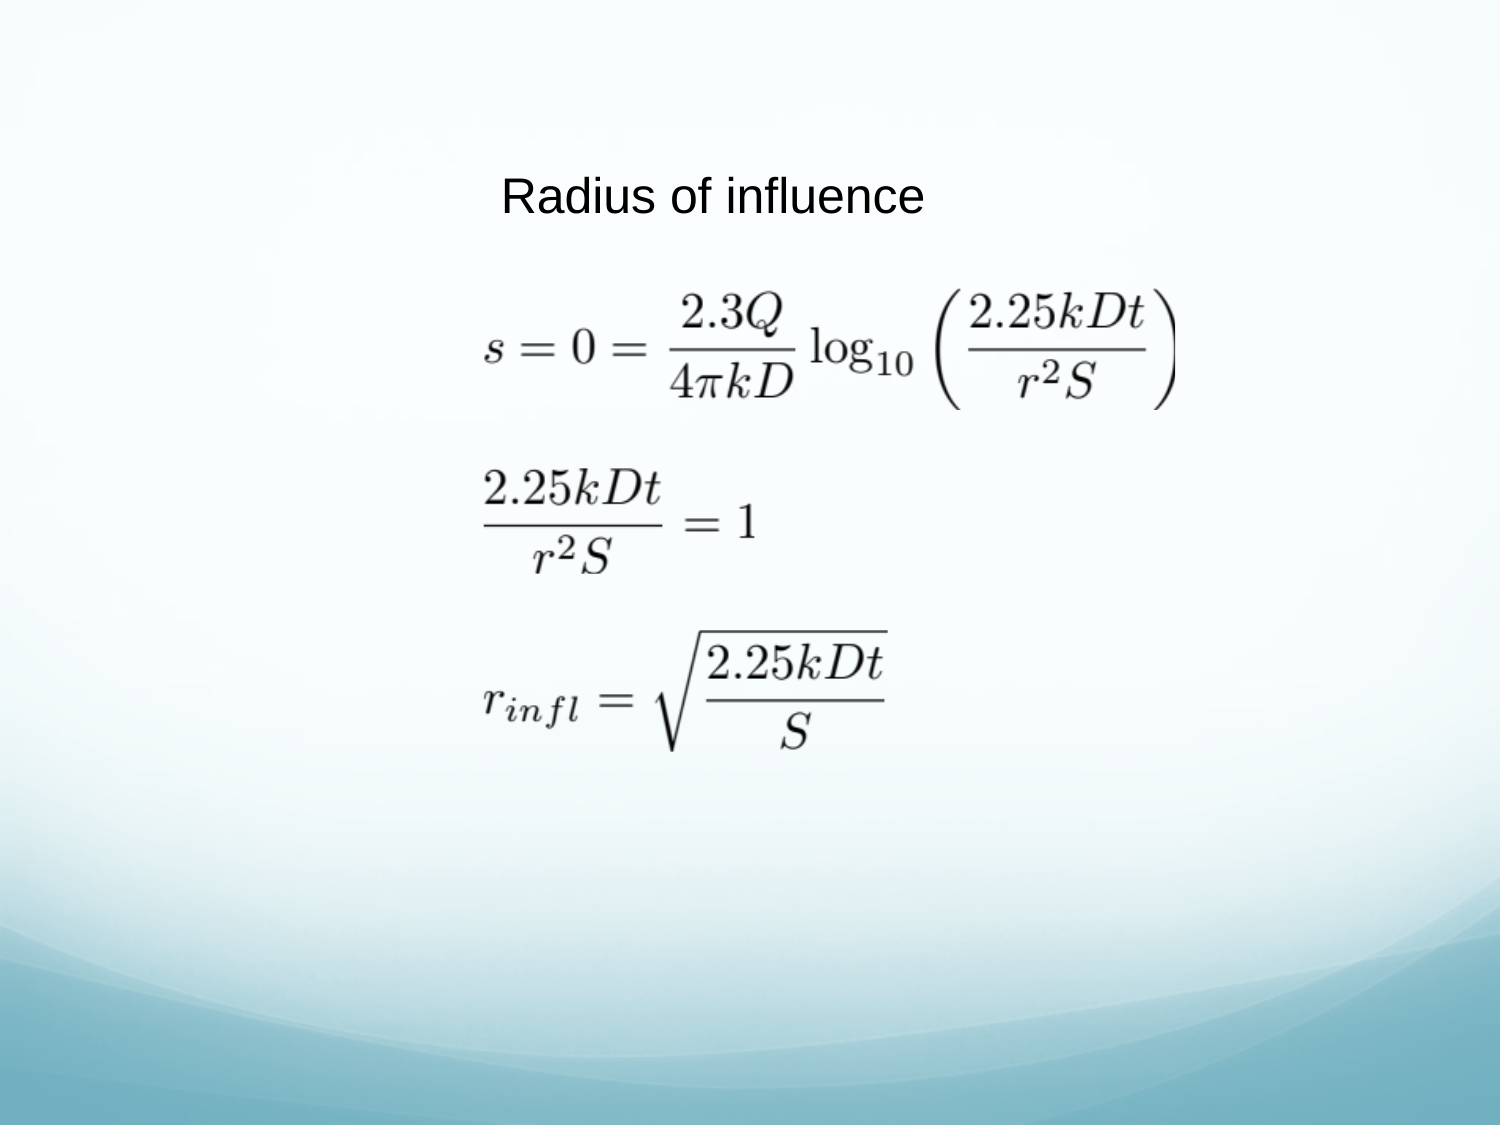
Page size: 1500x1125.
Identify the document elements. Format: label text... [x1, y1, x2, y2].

picture [483, 630, 889, 752]
text_box Radius of influence [486, 155, 941, 231]
picture [483, 466, 755, 574]
picture [483, 288, 1176, 411]
